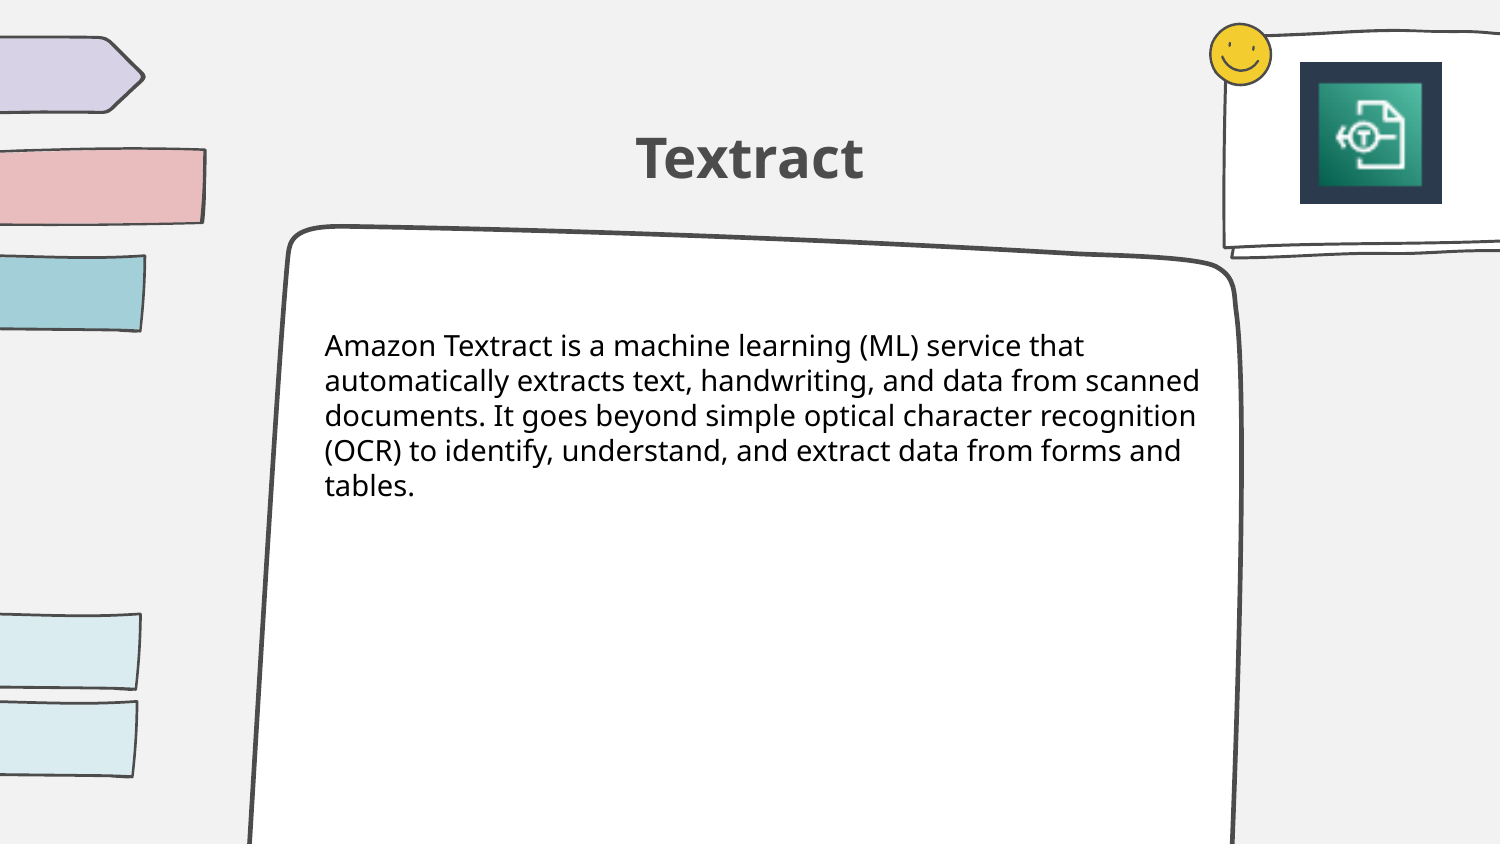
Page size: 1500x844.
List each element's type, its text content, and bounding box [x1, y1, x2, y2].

text_box Amazon Textract is a machine learning (ML) service that automatically extracts text, handwriting, and data from scanned documents. It goes beyond simple optical character recognition (OCR) to identify, understand, and extract data from forms and tables. [309, 312, 1262, 517]
picture [1300, 62, 1443, 205]
title Textract [248, 120, 1252, 225]
